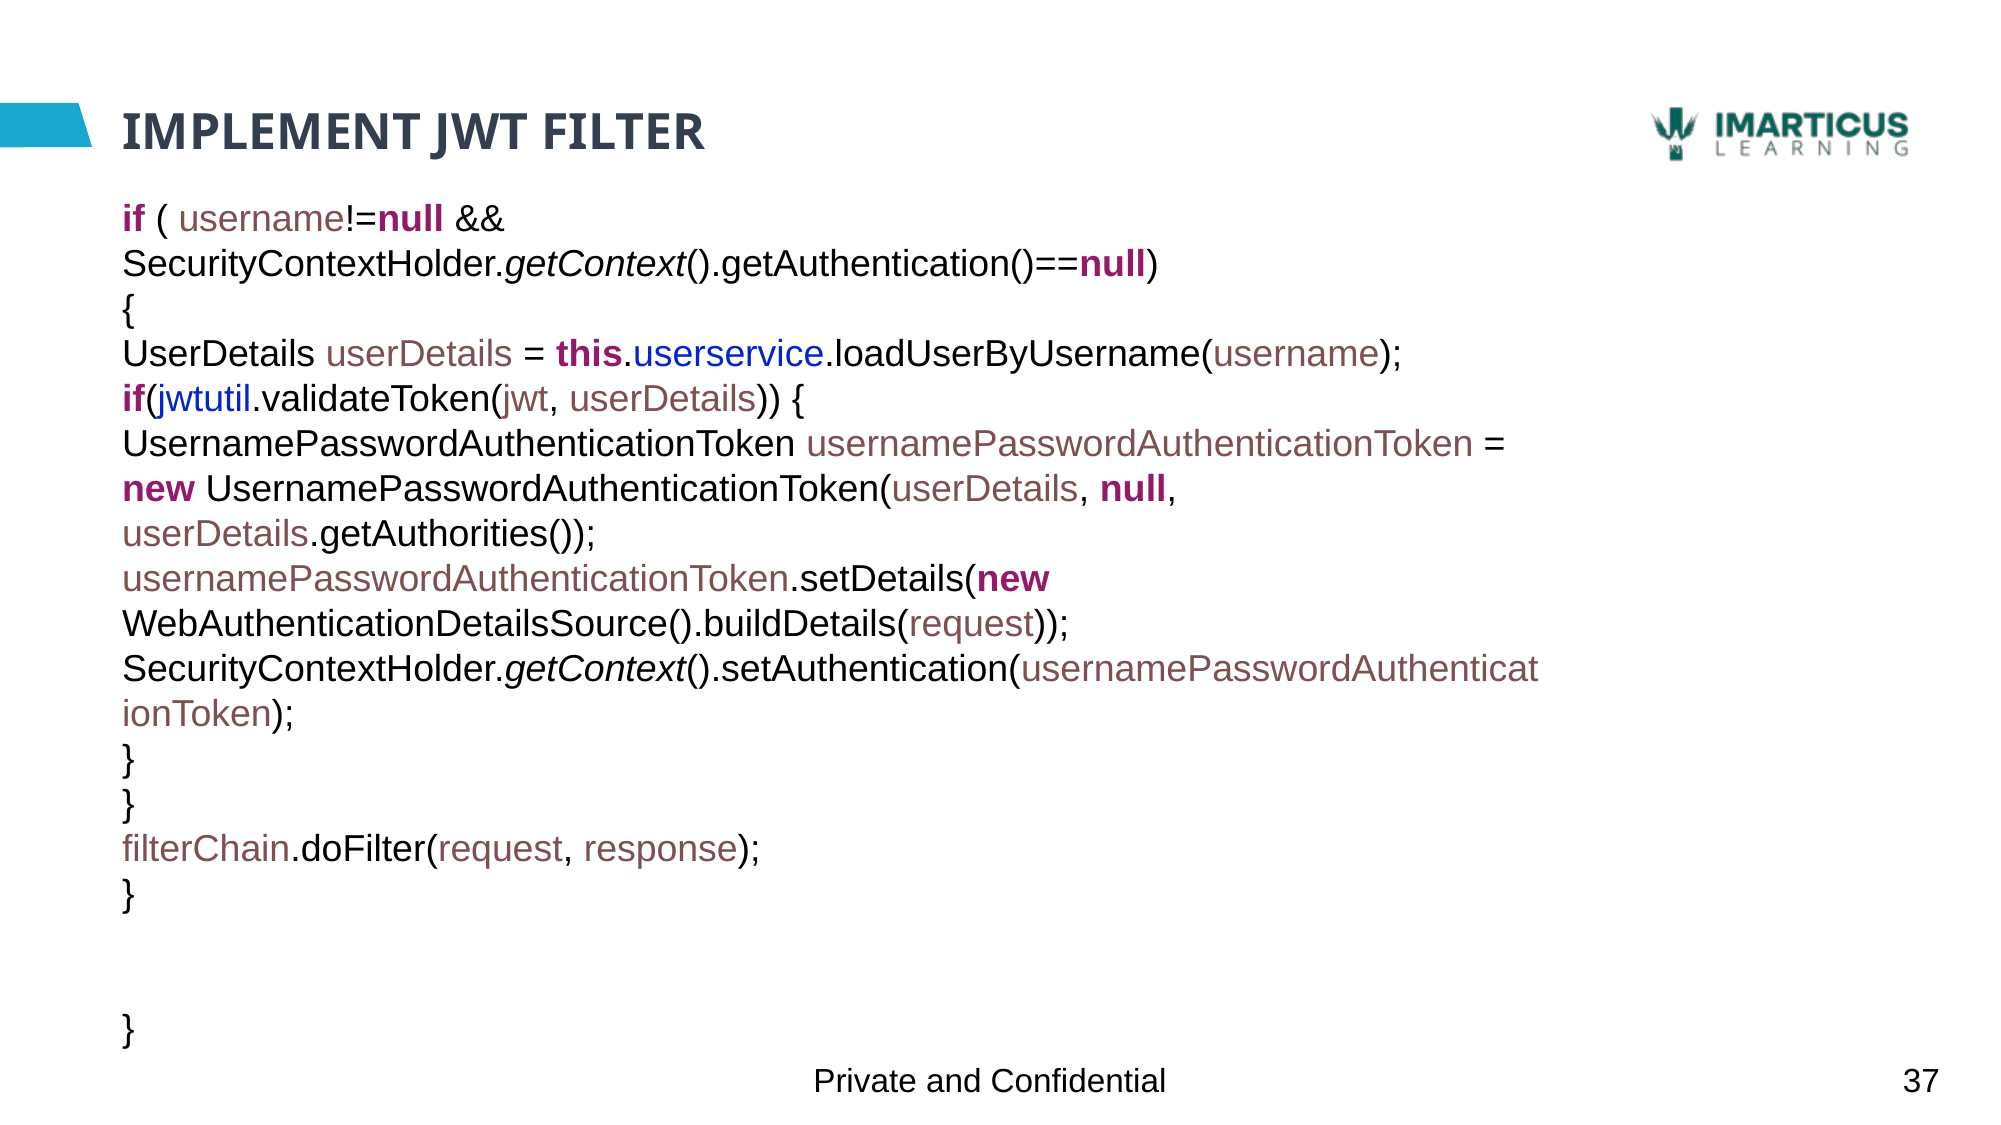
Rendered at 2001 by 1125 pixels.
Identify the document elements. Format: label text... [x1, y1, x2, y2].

text_box [107, 1057, 1540, 1125]
title IMPLEMENT JWT FILTER [107, 81, 1833, 187]
picture [1833, 84, 1955, 185]
text_box if ( username!=null && SecurityContextHolder.getContext().getAuthentication()==null) { UserDetails userDetails = this.userservice.loadUserByUsername(username); if(jwtutil.validateToken(jwt, userDetails)) { UsernamePasswordAuthenticationToken usernamePasswordAuthenticationToken = new UsernamePasswordAuthenticationToken(userDetails, null, userDetails.getAuthorities()); usernamePasswordAuthenticationToken.setDetails(new WebAuthenticationDetailsSource().buildDetails(request)); SecurityContextHolder.getContext().setAuthentication(usernamePasswordAuthenticationToken); } } filterChain.doFilter(request, response); } } [107, 186, 1555, 1057]
